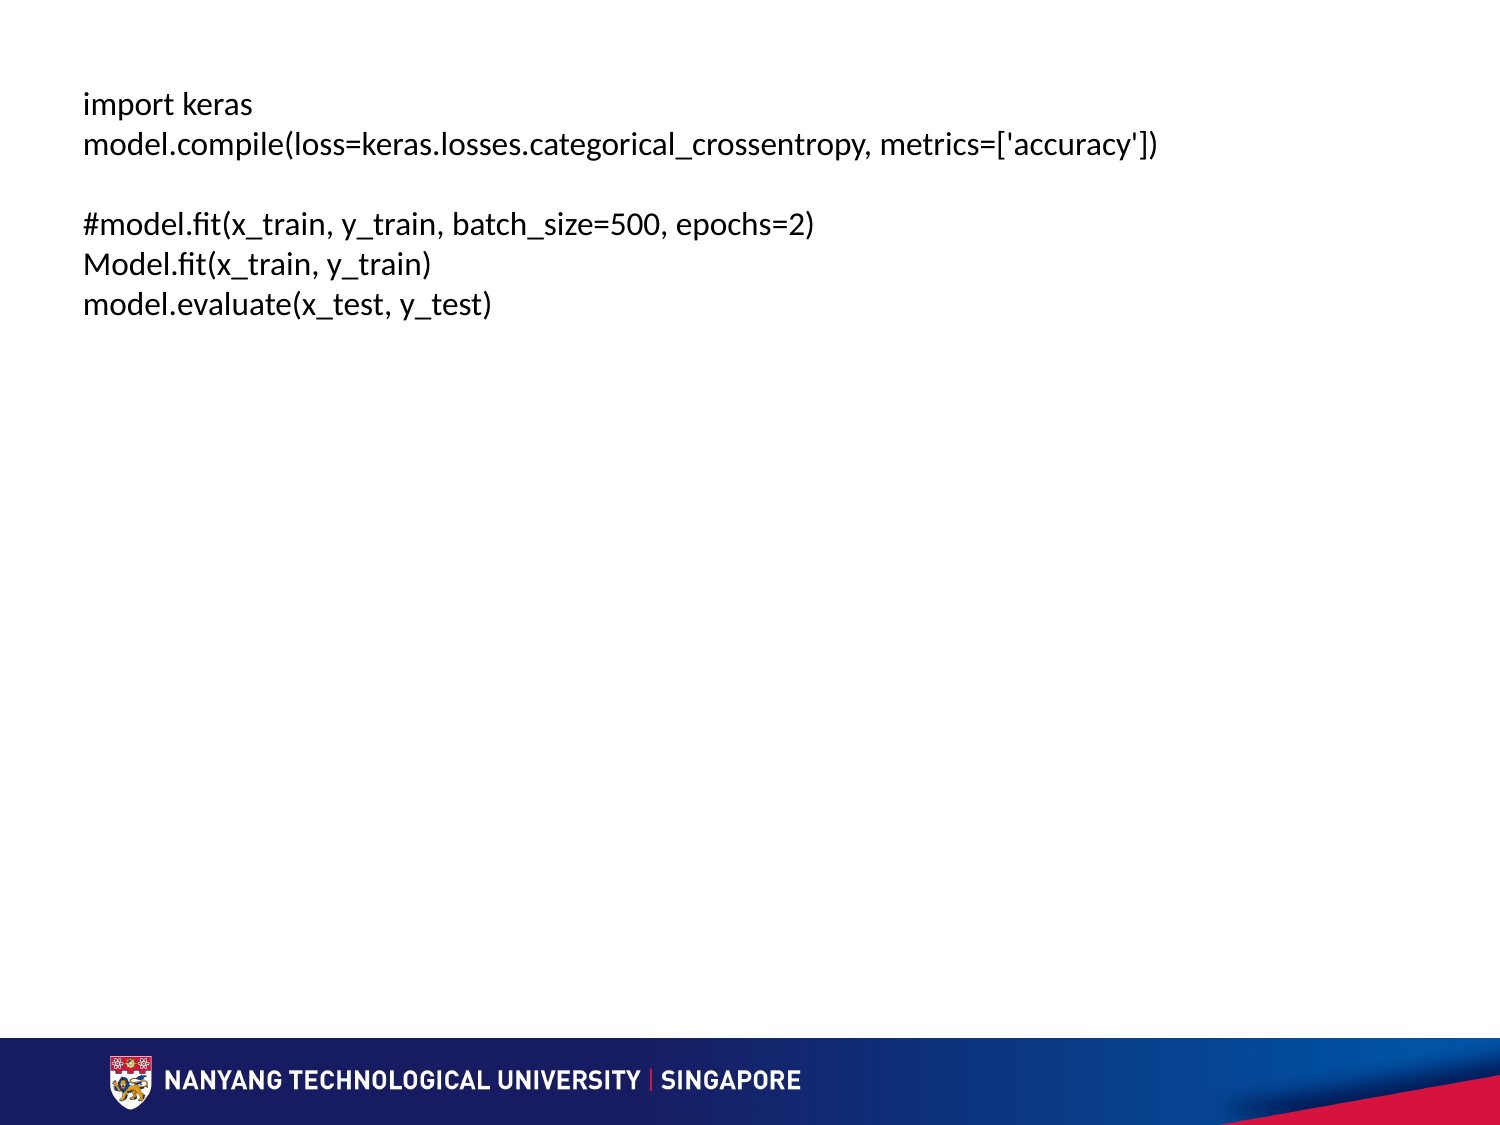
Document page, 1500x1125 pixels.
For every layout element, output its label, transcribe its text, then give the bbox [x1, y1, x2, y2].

text_box import keras model.compile(loss=keras.losses.categorical_crossentropy, metrics=['accuracy']) #model.fit(x_train, y_train, batch_size=500, epochs=2) Model.fit(x_train, y_train) model.evaluate(x_test, y_test) [68, 74, 1432, 330]
picture [0, 1038, 1500, 1125]
